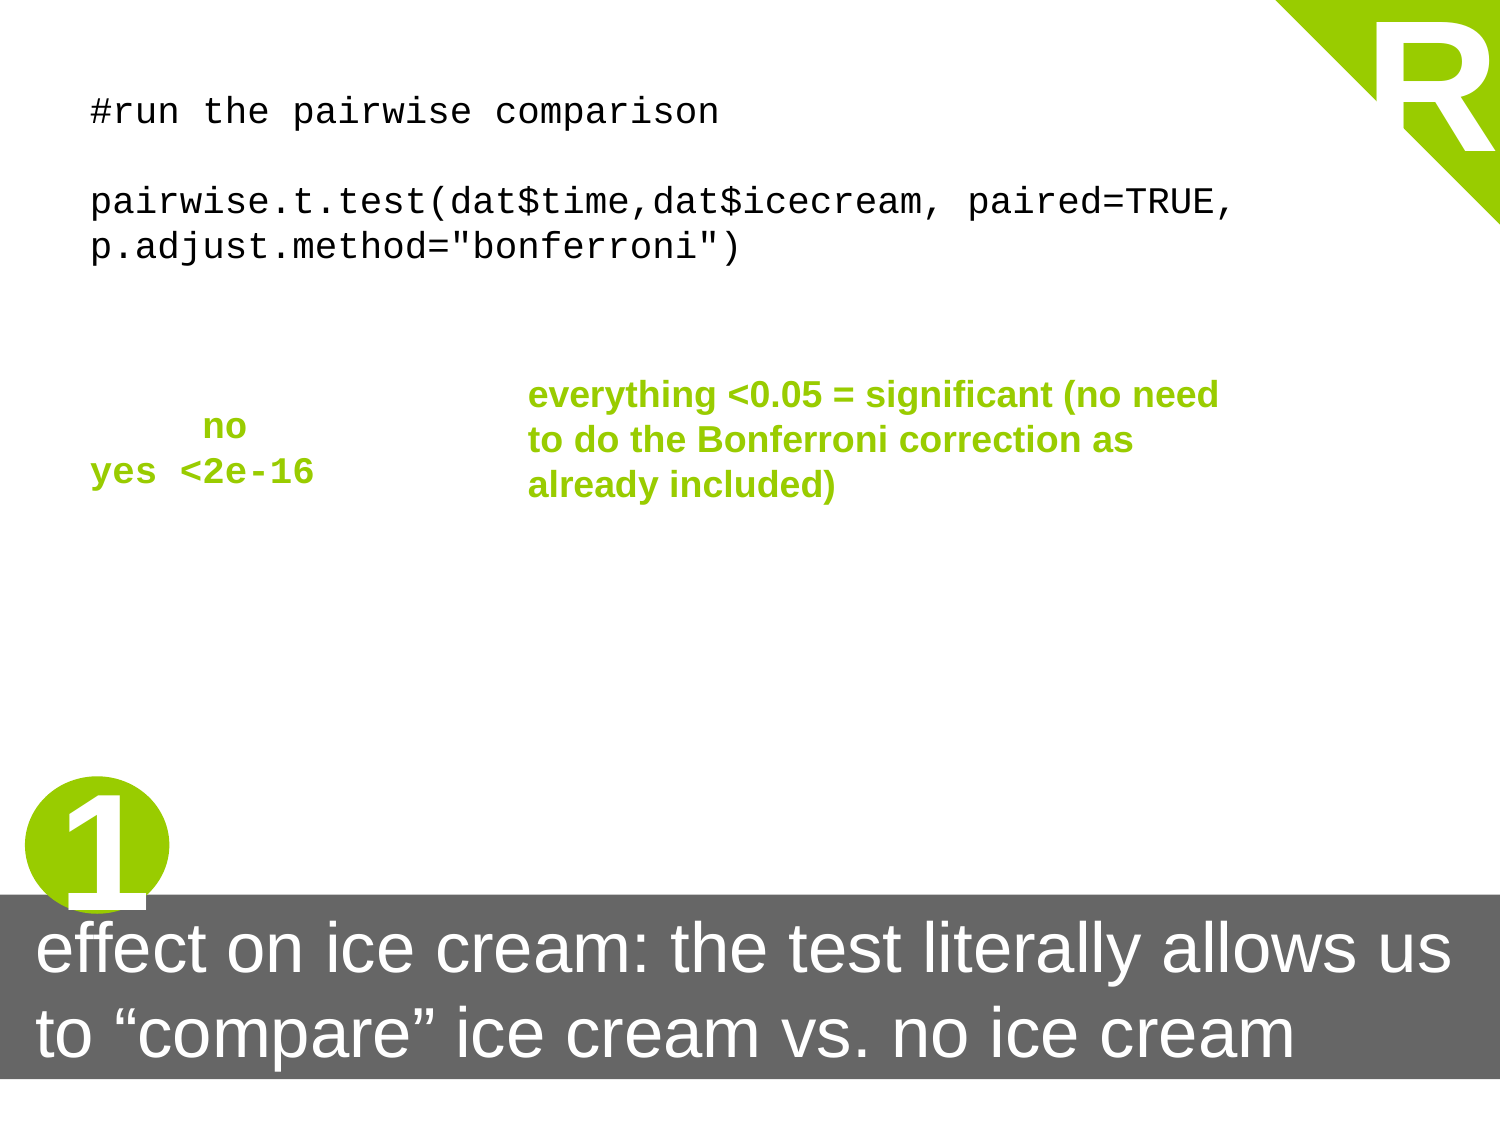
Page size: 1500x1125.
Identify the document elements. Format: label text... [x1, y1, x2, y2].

text_box #run the pairwise comparison pairwise.t.test(dat$time,dat$icecream, paired=TRUE, p.adjust.method="bonferroni") no yes <2e-16 [74, 78, 1425, 768]
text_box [1274, 0, 1500, 225]
text_box everything <0.05 = significant (no need to do the Bonferroni correction as already included) [513, 362, 1275, 513]
text_box effect on ice cream: the test literally allows us to “compare” ice cream vs. no ice cream [0, 894, 1500, 1080]
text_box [24, 776, 170, 914]
